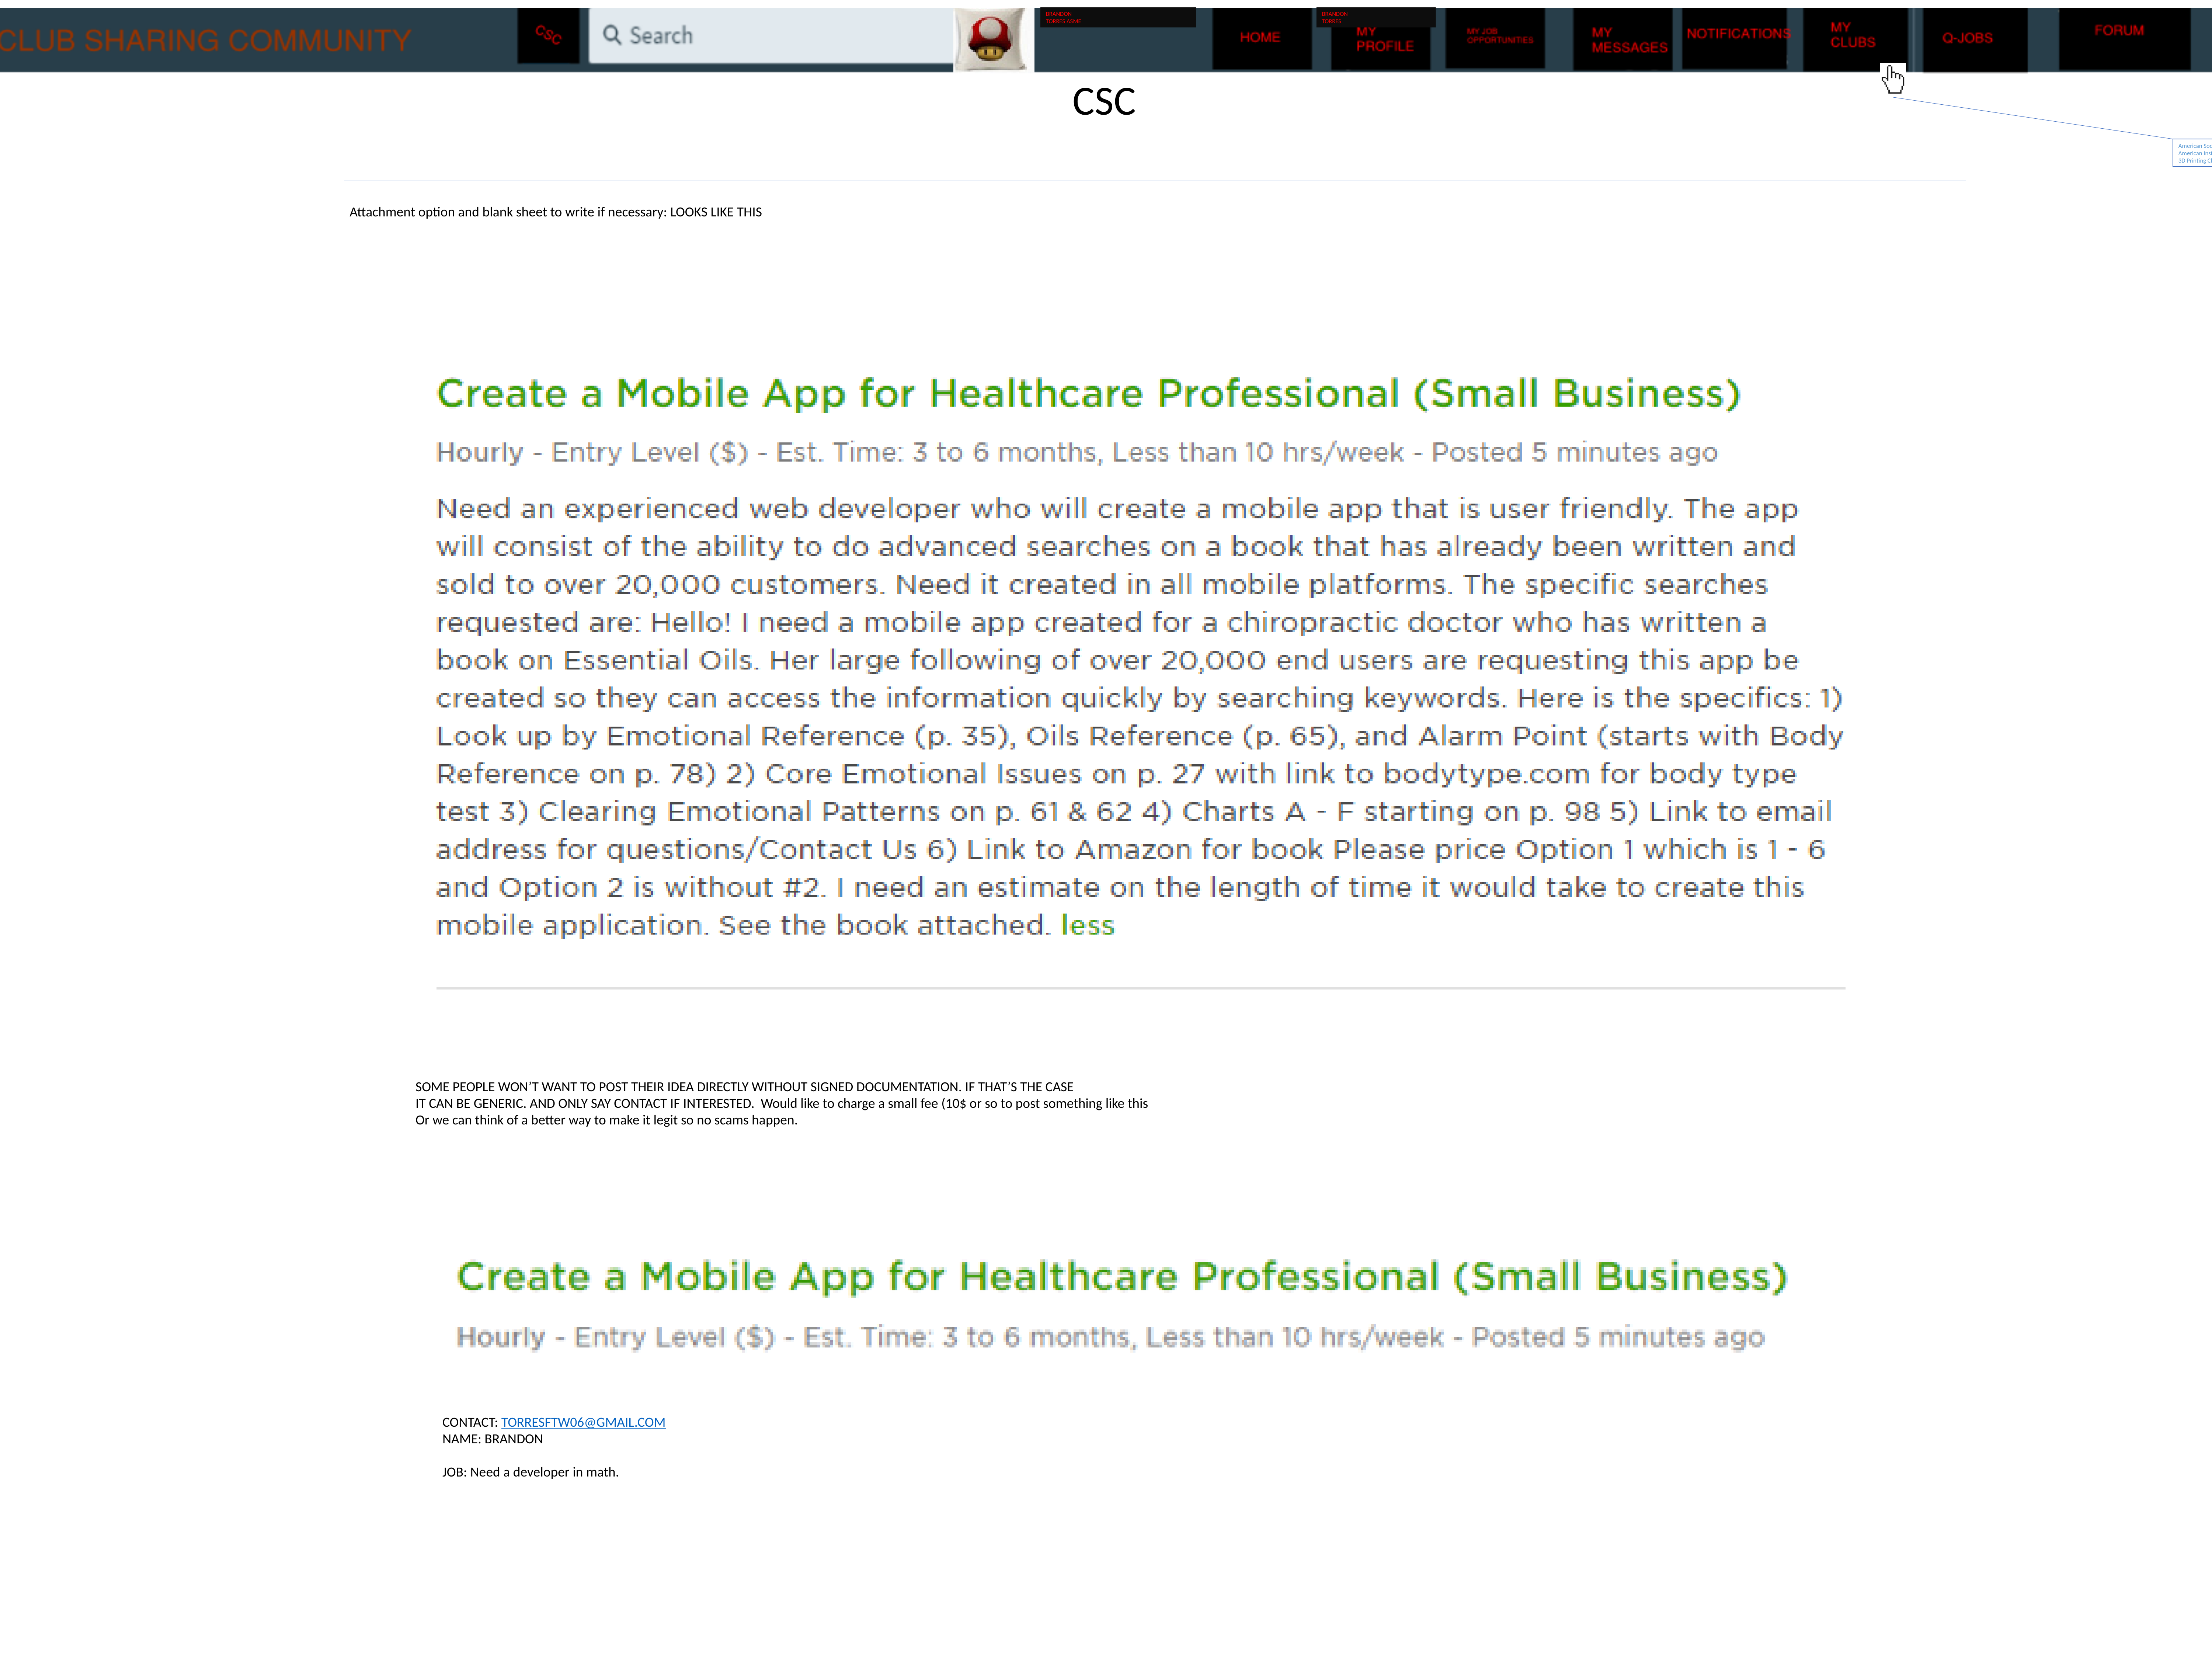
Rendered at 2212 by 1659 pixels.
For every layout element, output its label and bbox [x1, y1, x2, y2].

text_box [0, 7, 2212, 239]
text_box [344, 239, 1966, 1570]
